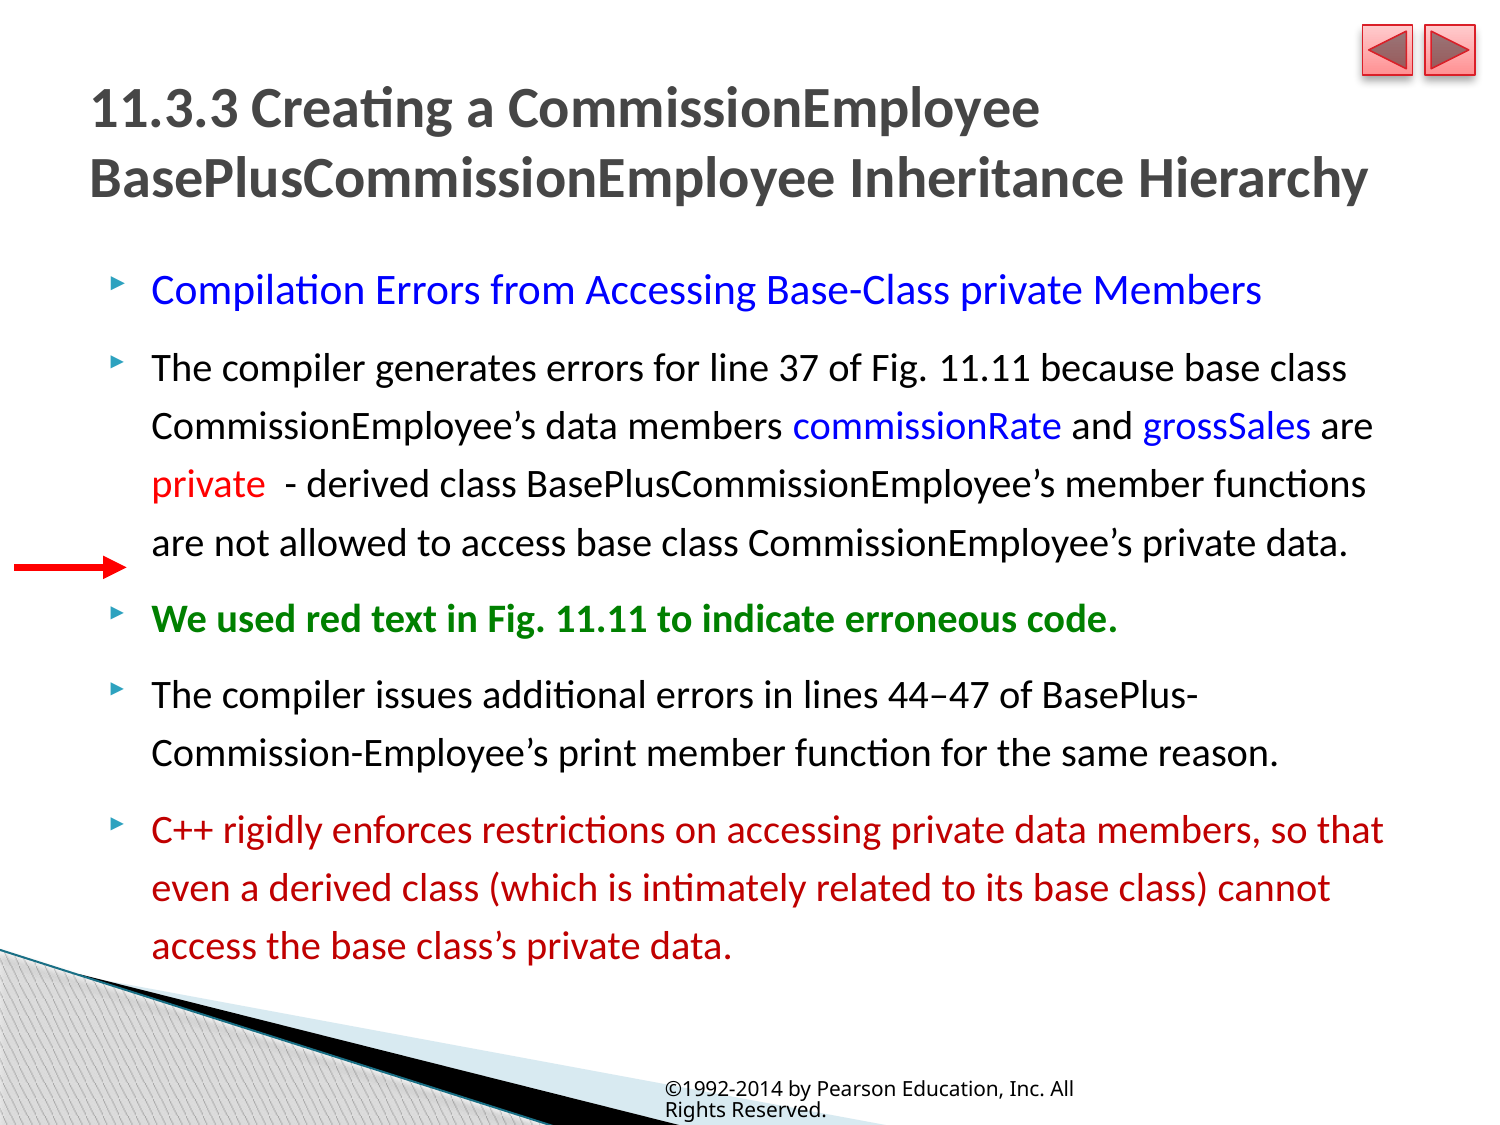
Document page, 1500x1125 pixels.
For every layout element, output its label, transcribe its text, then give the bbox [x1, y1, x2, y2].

list Compilation Errors from Accessing Base-Class private Members The compiler generates errors for line 37 of Fig. 11.11 because base class CommissionEmployee’s data members commissionRate and grossSales are private - derived class BasePlusCommissionEmployee’s member functions are not allowed to access base class CommissionEmployee’s private data. We used red text in Fig. 11.11 to indicate erroneous code. The compiler issues additional errors in lines 44–47 of BasePlus-Commission-Employee’s print member function for the same reason. C++ rigidly enforces restrictions on accessing private data members, so that even a derived class (which is intimately related to its base class) cannot access the base class’s private data. [75, 242, 1425, 986]
title 11.3.3 Creating a CommissionEmployee BasePlusCommissionEmployee Inheritance Hierarchy [75, 45, 1425, 233]
footer ©1992-2014 by Pearson Education, Inc. All Rights Reserved. [650, 1051, 1105, 1112]
